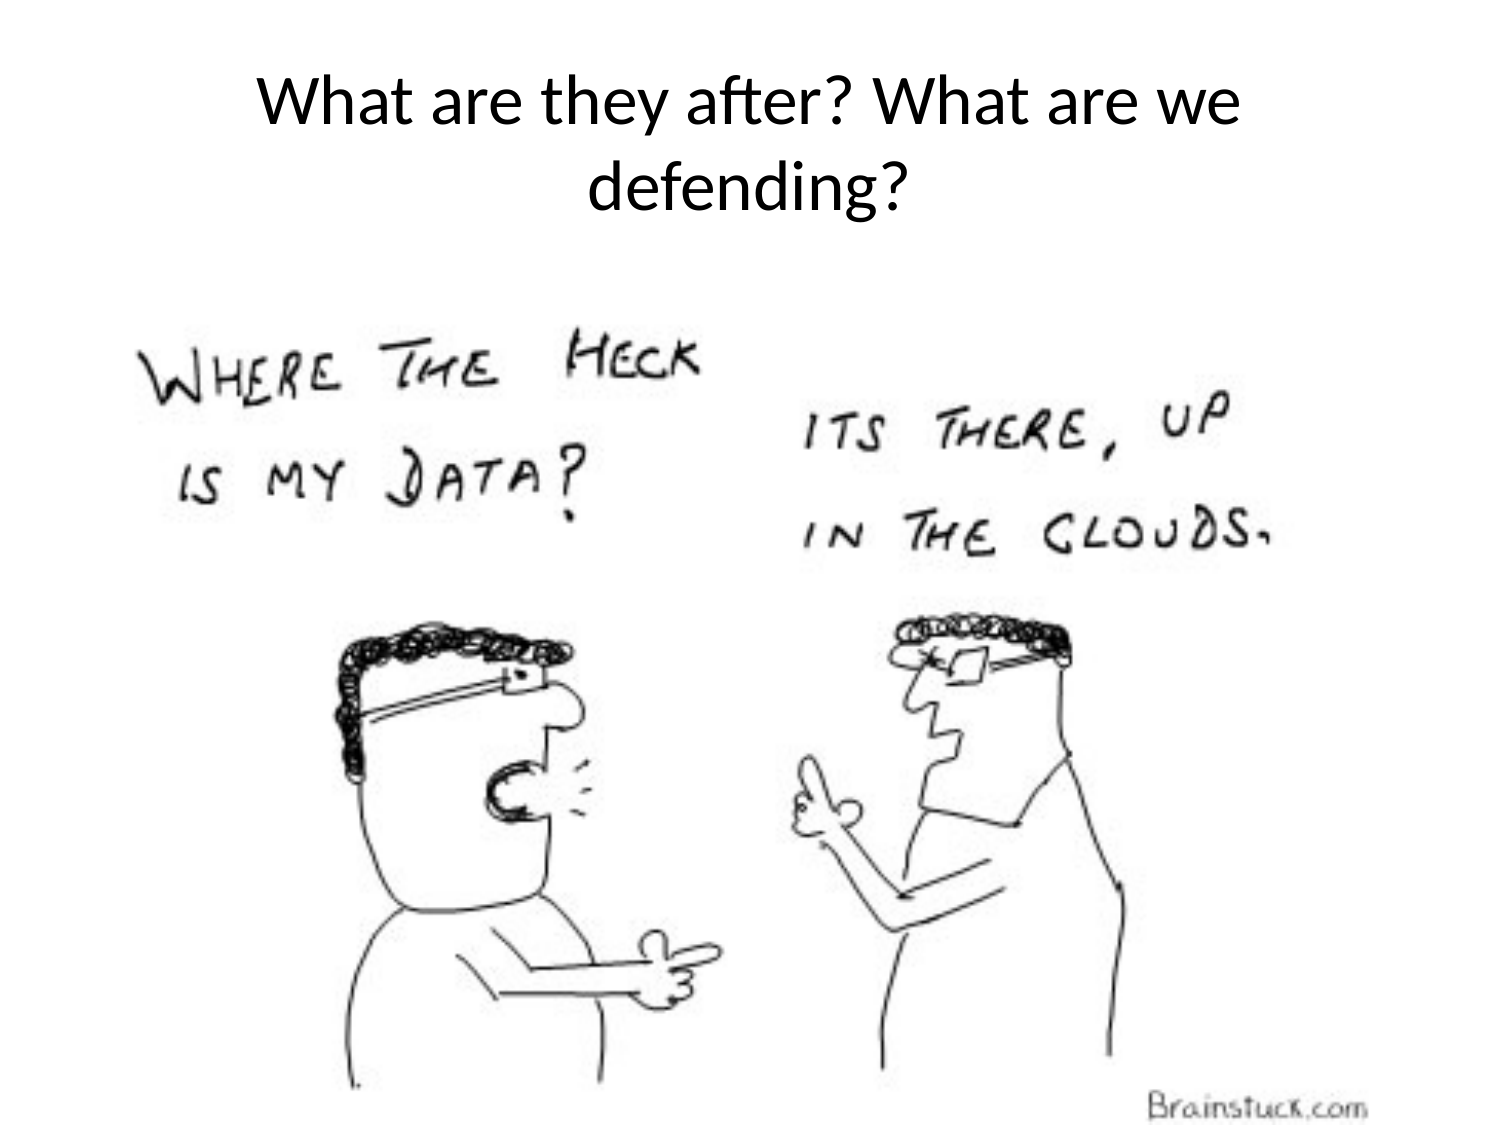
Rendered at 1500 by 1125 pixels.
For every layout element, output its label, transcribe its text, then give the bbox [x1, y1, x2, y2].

picture [87, 277, 1376, 1125]
title What are they after? What are we defending? [75, 45, 1425, 233]
